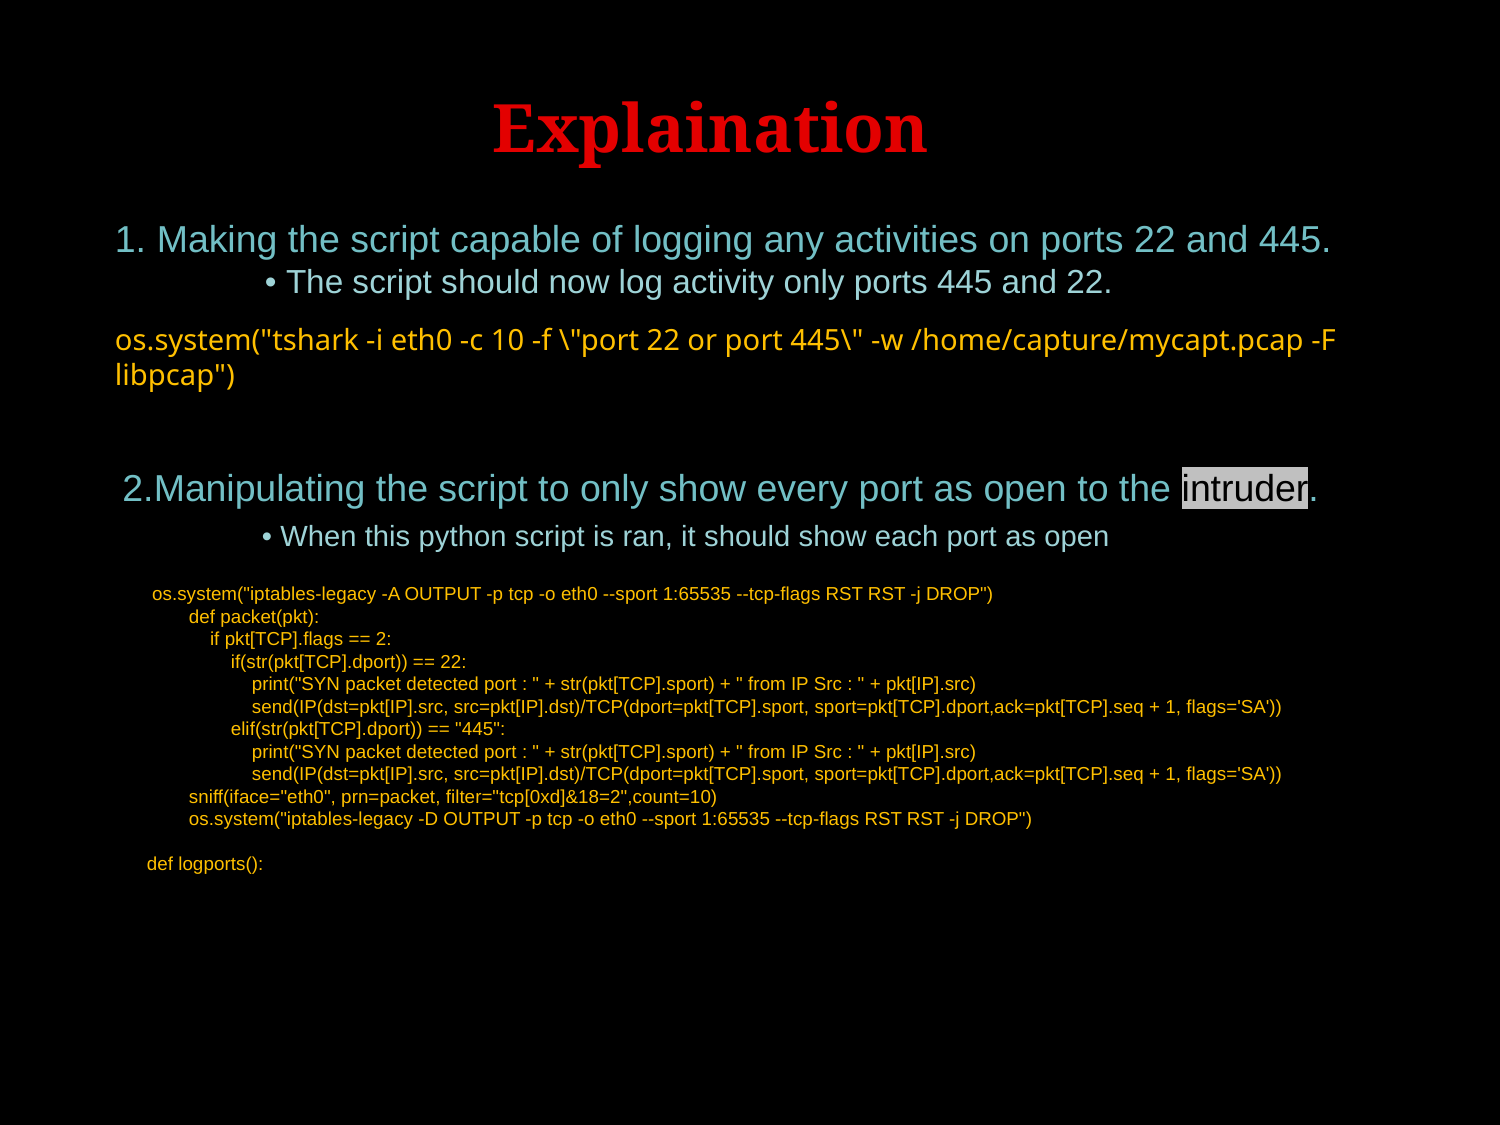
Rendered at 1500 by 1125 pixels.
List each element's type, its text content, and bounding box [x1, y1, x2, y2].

text_box 2.Manipulating the script to only show every port as open to the intruder. • When this python script is ran, it should show each port as open [97, 456, 1406, 561]
text_box os.system("iptables-legacy -A OUTPUT -p tcp -o eth0 --sport 1:65535 --tcp-flags RST RST -j DROP") def packet(pkt): if pkt[TCP].flags == 2: if(str(pkt[TCP].dport)) == 22: print("SYN packet detected port : " + str(pkt[TCP].sport) + " from IP Src : " + pkt[IP].src) send(IP(dst=pkt[IP].src, src=pkt[IP].dst)/TCP(dport=pkt[TCP].sport, sport=pkt[TCP].dport,ack=pkt[TCP].seq + 1, flags='SA')) elif(str(pkt[TCP].dport)) == "445": print("SYN packet detected port : " + str(pkt[TCP].sport) + " from IP Src : " + pkt[IP].src) send(IP(dst=pkt[IP].src, src=pkt[IP].dst)/TCP(dport=pkt[TCP].sport, sport=pkt[TCP].dport,ack=pkt[TCP].seq + 1, flags='SA')) sniff(iface="eth0", prn=packet, filter="tcp[0xd]&18=2",count=10) os.system("iptables-legacy -D OUTPUT -p tcp -o eth0 --sport 1:65535 --tcp-flags RST RST -j DROP") def logports(): [132, 574, 1401, 882]
text_box 1. Making the script capable of logging any activities on ports 22 and 445. • The script should now log activity only ports 445 and 22. [100, 208, 1406, 308]
text_box os.system("tshark -i eth0 -c 10 -f \"port 22 or port 445\" -w /home/capture/mycapt.pcap -F libpcap") [100, 313, 1432, 399]
text_box Explaination [477, 78, 945, 173]
